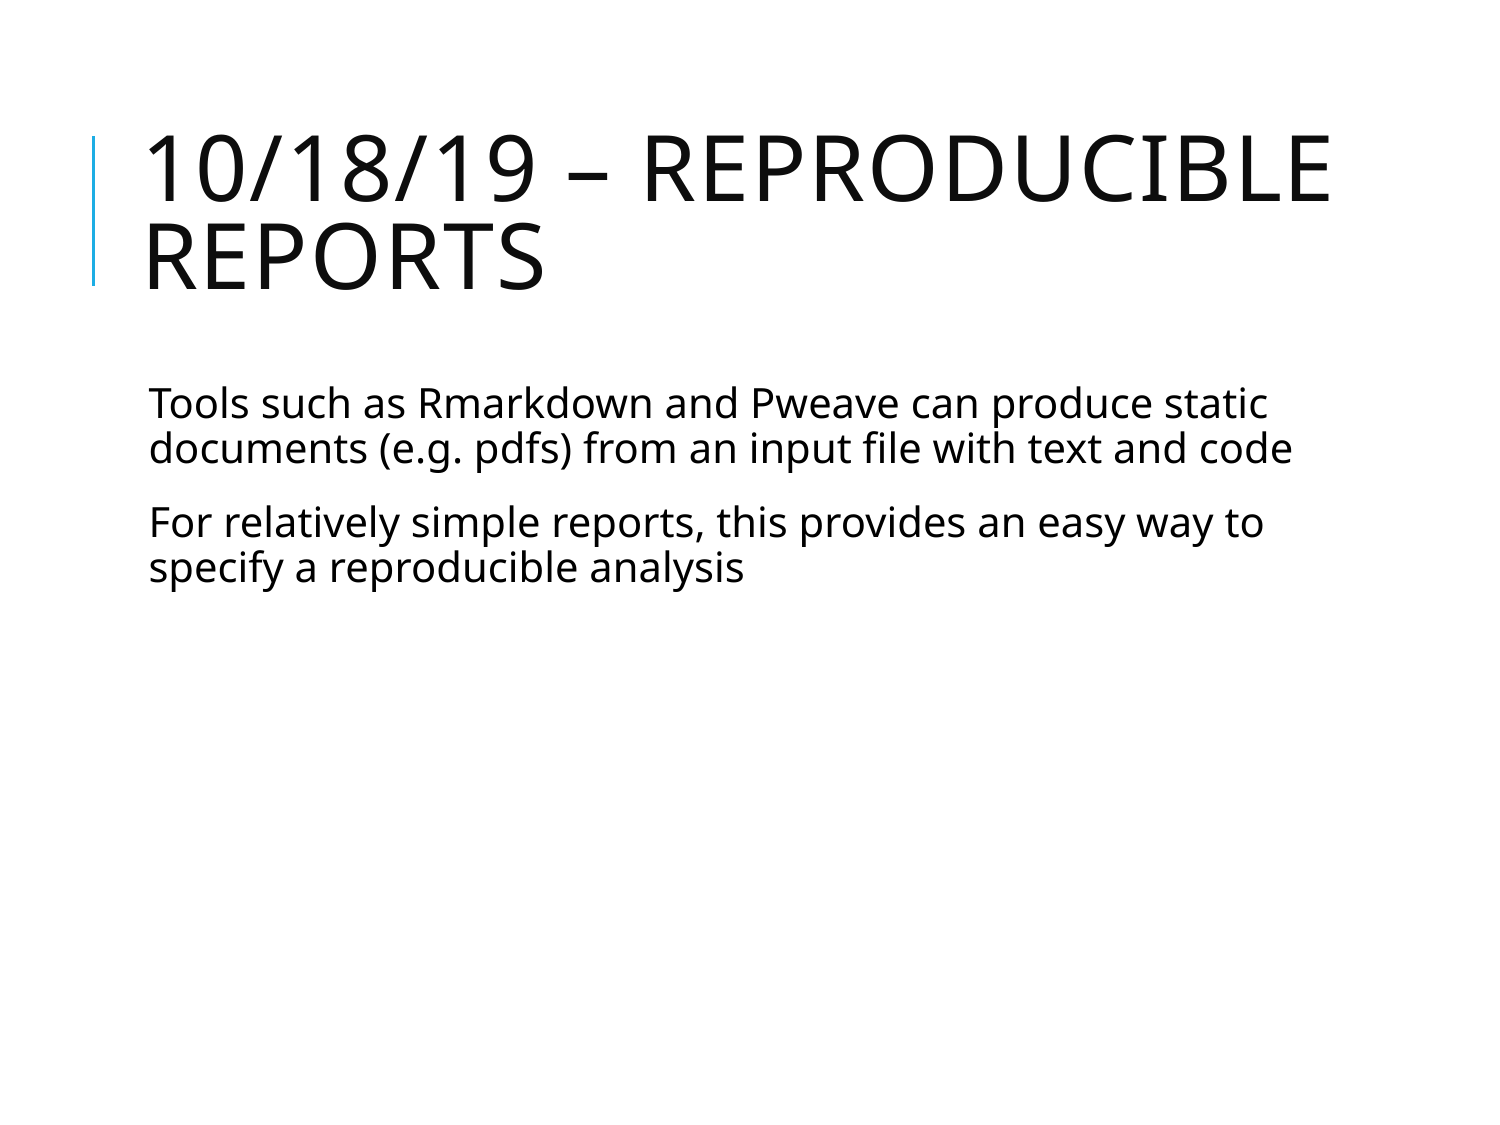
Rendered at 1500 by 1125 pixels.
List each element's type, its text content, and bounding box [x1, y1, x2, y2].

list Tools such as Rmarkdown and Pweave can produce static documents (e.g. pdfs) from an input file with text and code For relatively simple reports, this provides an easy way to specify a reproducible analysis [126, 375, 1322, 1035]
title 10/18/19 – Reproducible Reports [126, 96, 1455, 342]
